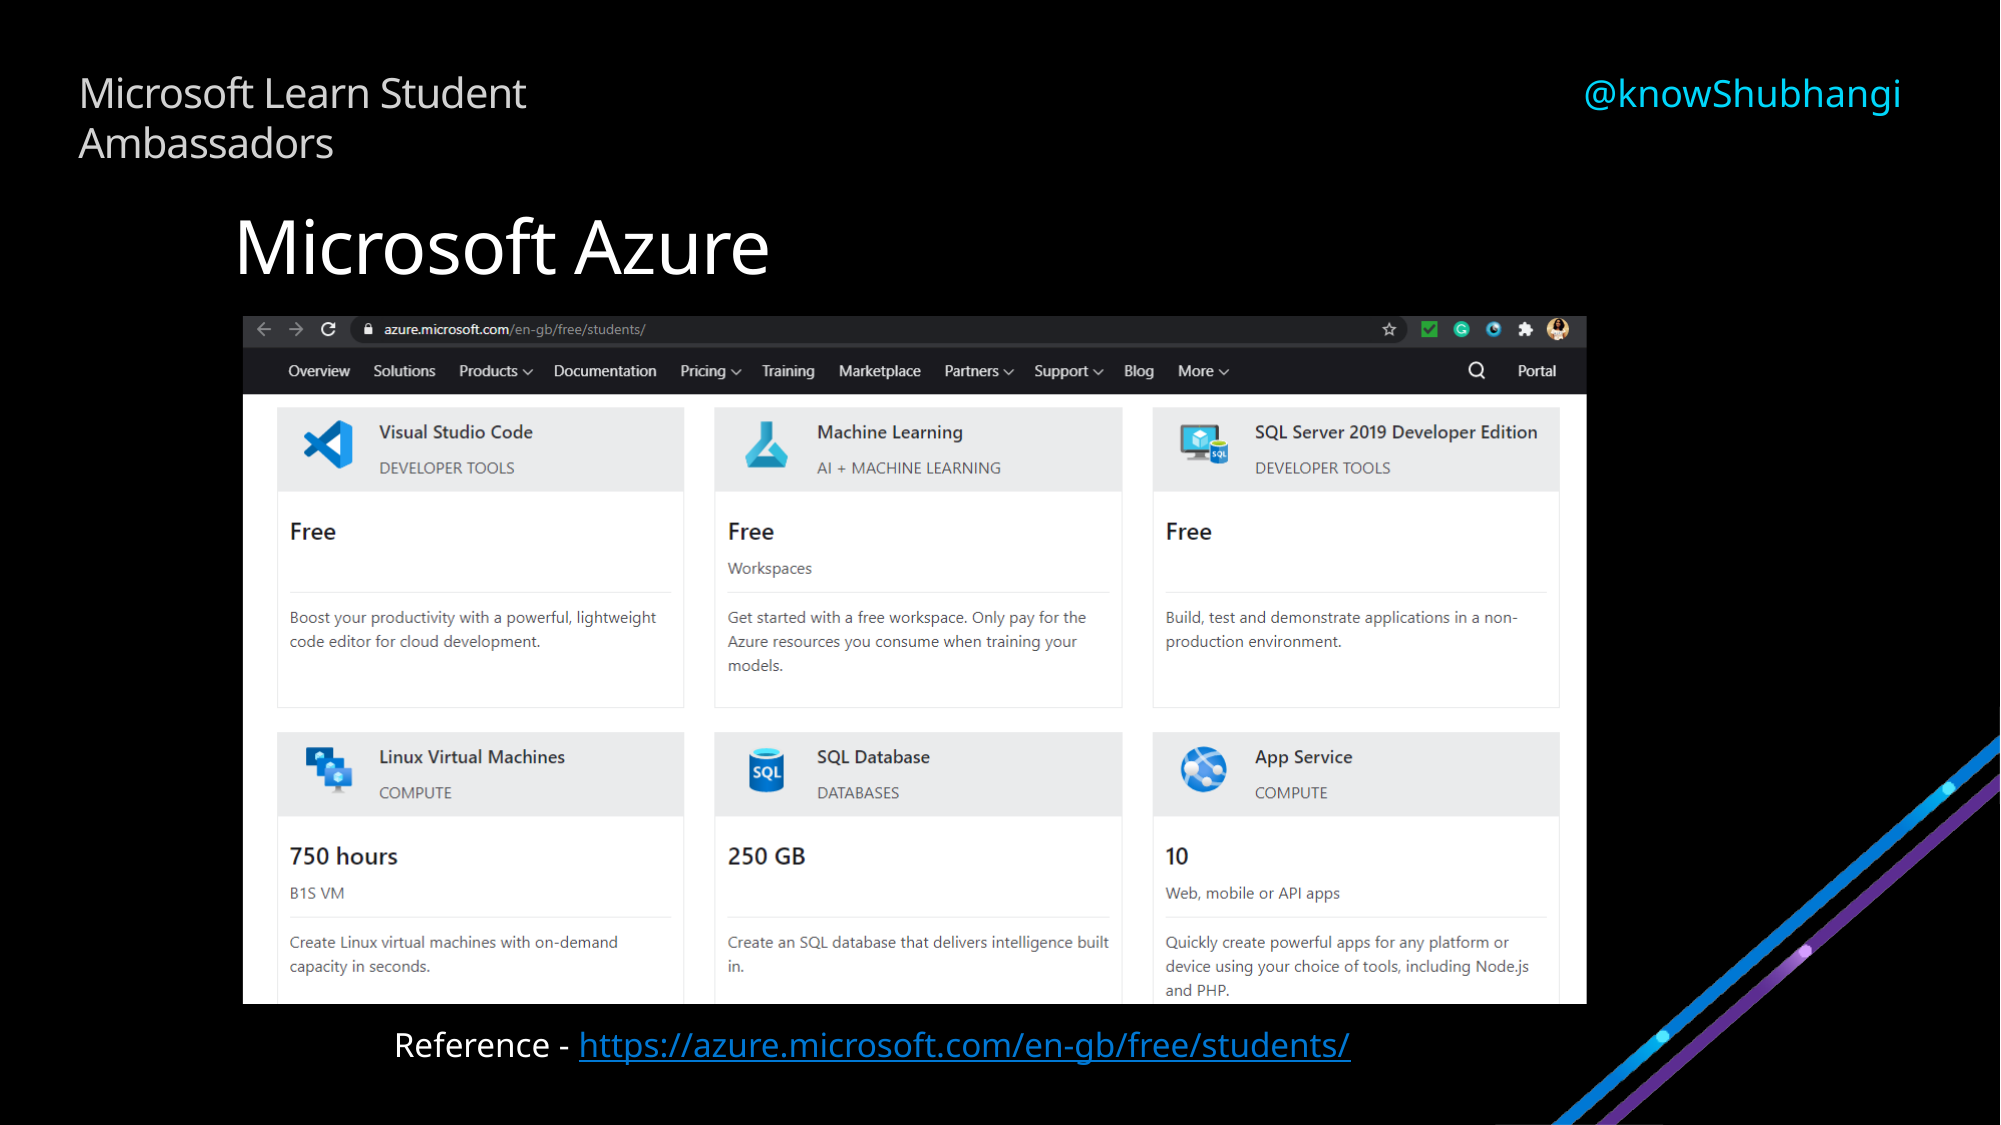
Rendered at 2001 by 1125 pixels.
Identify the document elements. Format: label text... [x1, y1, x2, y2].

picture [1554, 738, 1999, 1124]
title Microsoft Learn Student Ambassadors [78, 67, 768, 118]
text_box Reference - https://azure.microsoft.com/en-gb/free/students/ [393, 1023, 1352, 1110]
text_box Microsoft Azure [233, 199, 2000, 290]
text_box @knowShubhangi [1583, 69, 1903, 115]
picture [242, 316, 1587, 1004]
